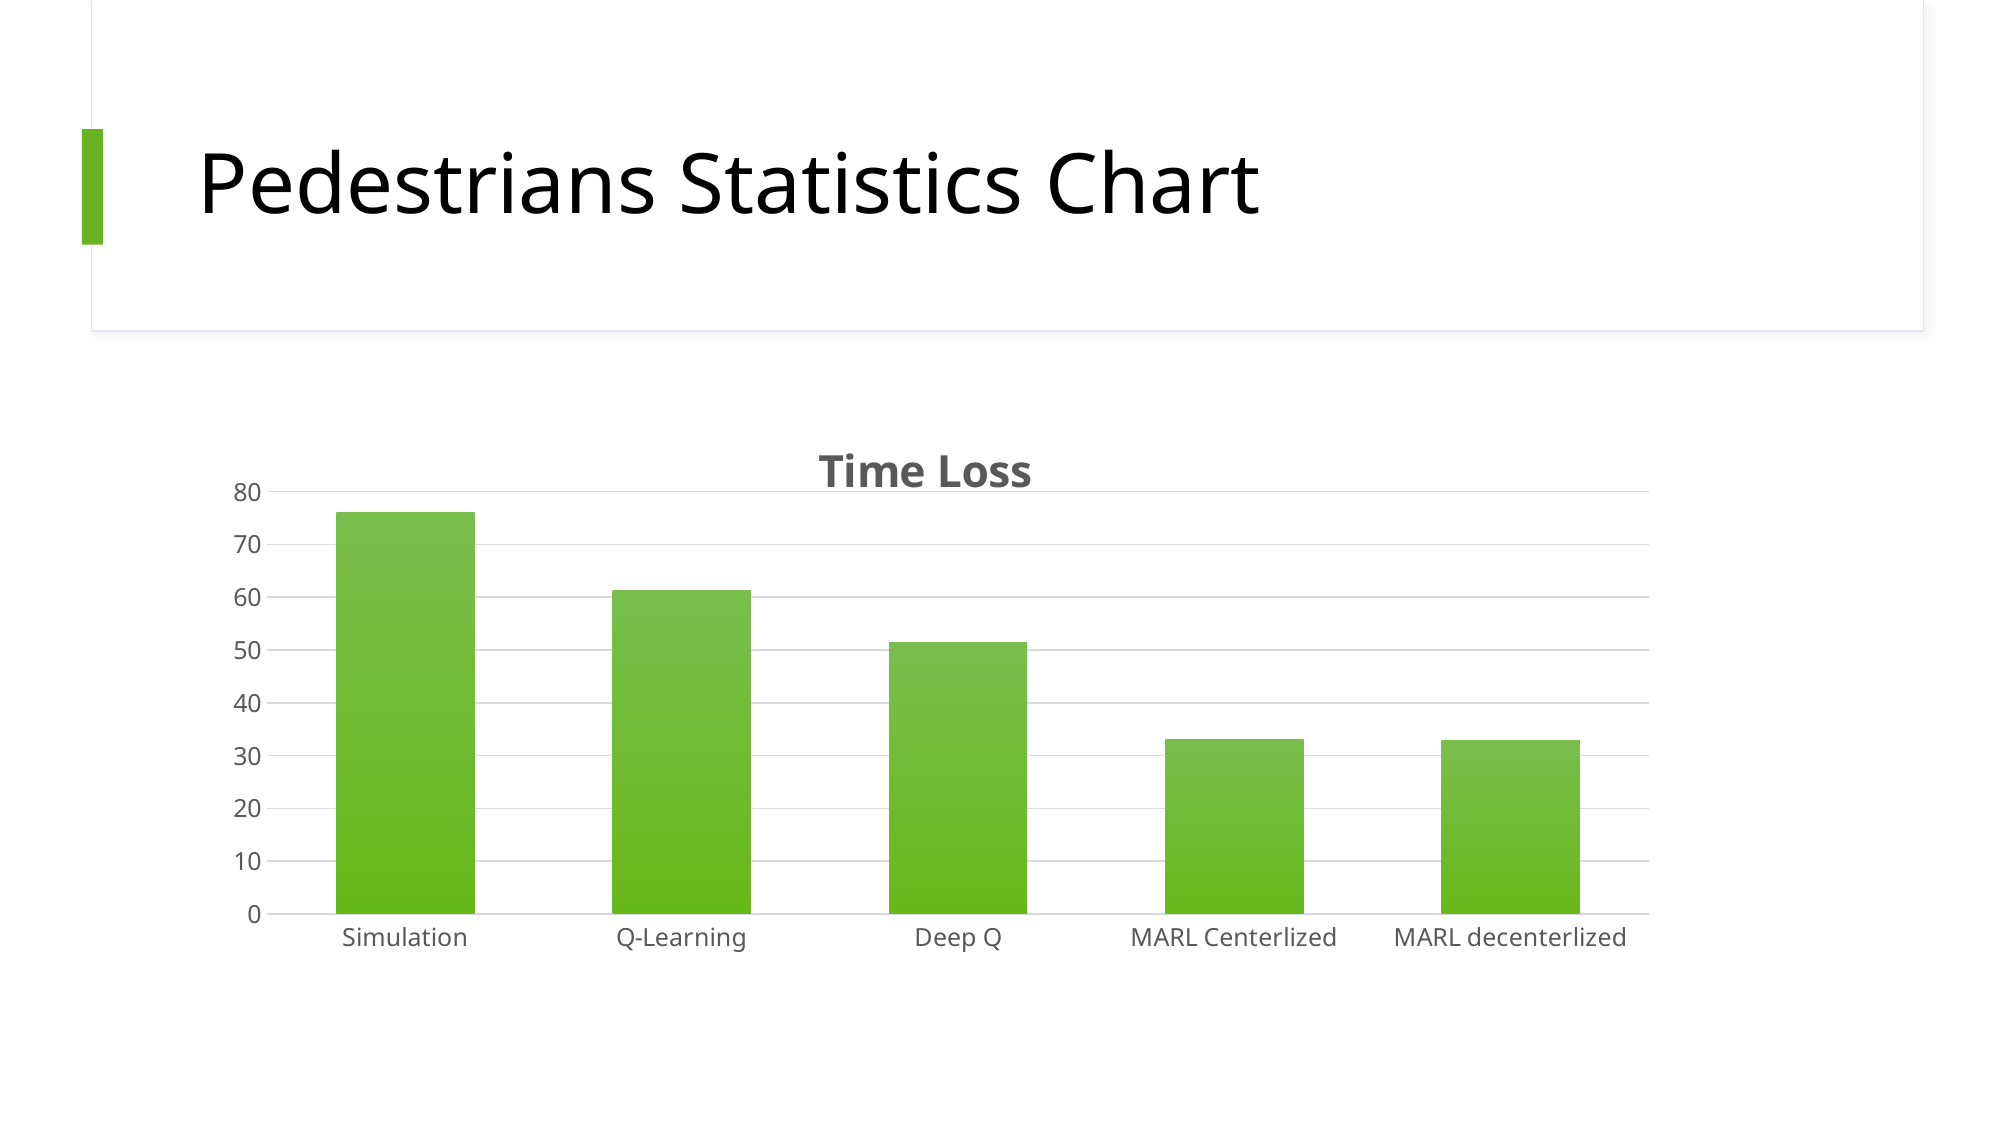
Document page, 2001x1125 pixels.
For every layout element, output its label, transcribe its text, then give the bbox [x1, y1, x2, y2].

title Pedestrians Statistics Chart [183, 90, 1851, 284]
chart [182, 406, 1668, 1035]
